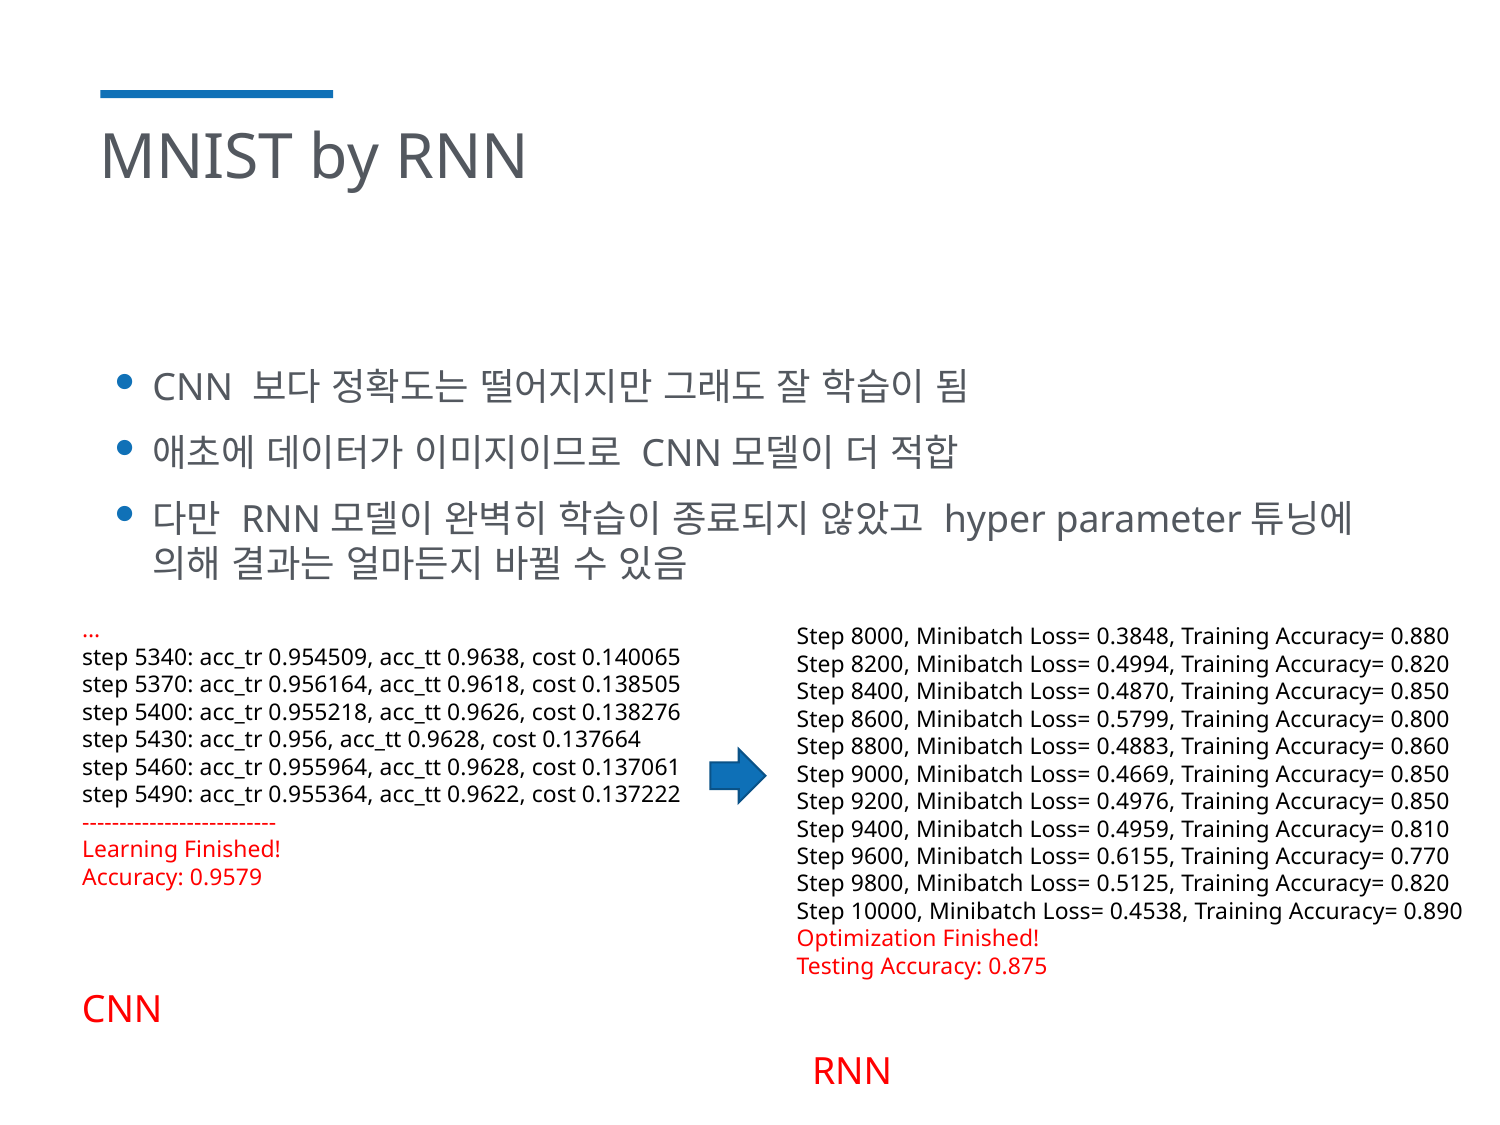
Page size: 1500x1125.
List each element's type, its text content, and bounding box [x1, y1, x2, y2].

text_box CNN [67, 977, 178, 1037]
text_box … step 5340: acc_tr 0.954509, acc_tt 0.9638, cost 0.140065 step 5370: acc_tr 0.956164, acc_tt 0.9618, cost 0.138505 step 5400: acc_tr 0.955218, acc_tt 0.9626, cost 0.138276 step 5430: acc_tr 0.956, acc_tt 0.9628, cost 0.137664 step 5460: acc_tr 0.955964, acc_tt 0.9628, cost 0.137061 step 5490: acc_tr 0.955364, acc_tt 0.9622, cost 0.137222 -------------------------- Learning Finished! Accuracy: 0.9579 [67, 607, 711, 897]
text_box RNN [797, 1039, 908, 1100]
text_box [709, 746, 767, 806]
list CNN 보다 정확도는 떨어지지만 그래도 잘 학습이 됨 애초에 데이터가 이미지이므로 CNN모델이 더 적합 다만 RNN모델이 완벽히 학습이 종료되지 않았고 hyper parameter튜닝에 의해 결과는 얼마든지 바뀔 수 있음 [100, 355, 1400, 1035]
text_box Step 8000, Minibatch Loss= 0.3848, Training Accuracy= 0.880 Step 8200, Minibatch Loss= 0.4994, Training Accuracy= 0.820 Step 8400, Minibatch Loss= 0.4870, Training Accuracy= 0.850 Step 8600, Minibatch Loss= 0.5799, Training Accuracy= 0.800 Step 8800, Minibatch Loss= 0.4883, Training Accuracy= 0.860 Step 9000, Minibatch Loss= 0.4669, Training Accuracy= 0.850 Step 9200, Minibatch Loss= 0.4976, Training Accuracy= 0.850 Step 9400, Minibatch Loss= 0.4959, Training Accuracy= 0.810 Step 9600, Minibatch Loss= 0.6155, Training Accuracy= 0.770 Step 9800, Minibatch Loss= 0.5125, Training Accuracy= 0.820 Step 10000, Minibatch Loss= 0.4538, Training Accuracy= 0.890 Optimization Finished! Testing Accuracy: 0.875 [781, 614, 1480, 987]
title MNIST by RNN [84, 117, 1416, 199]
